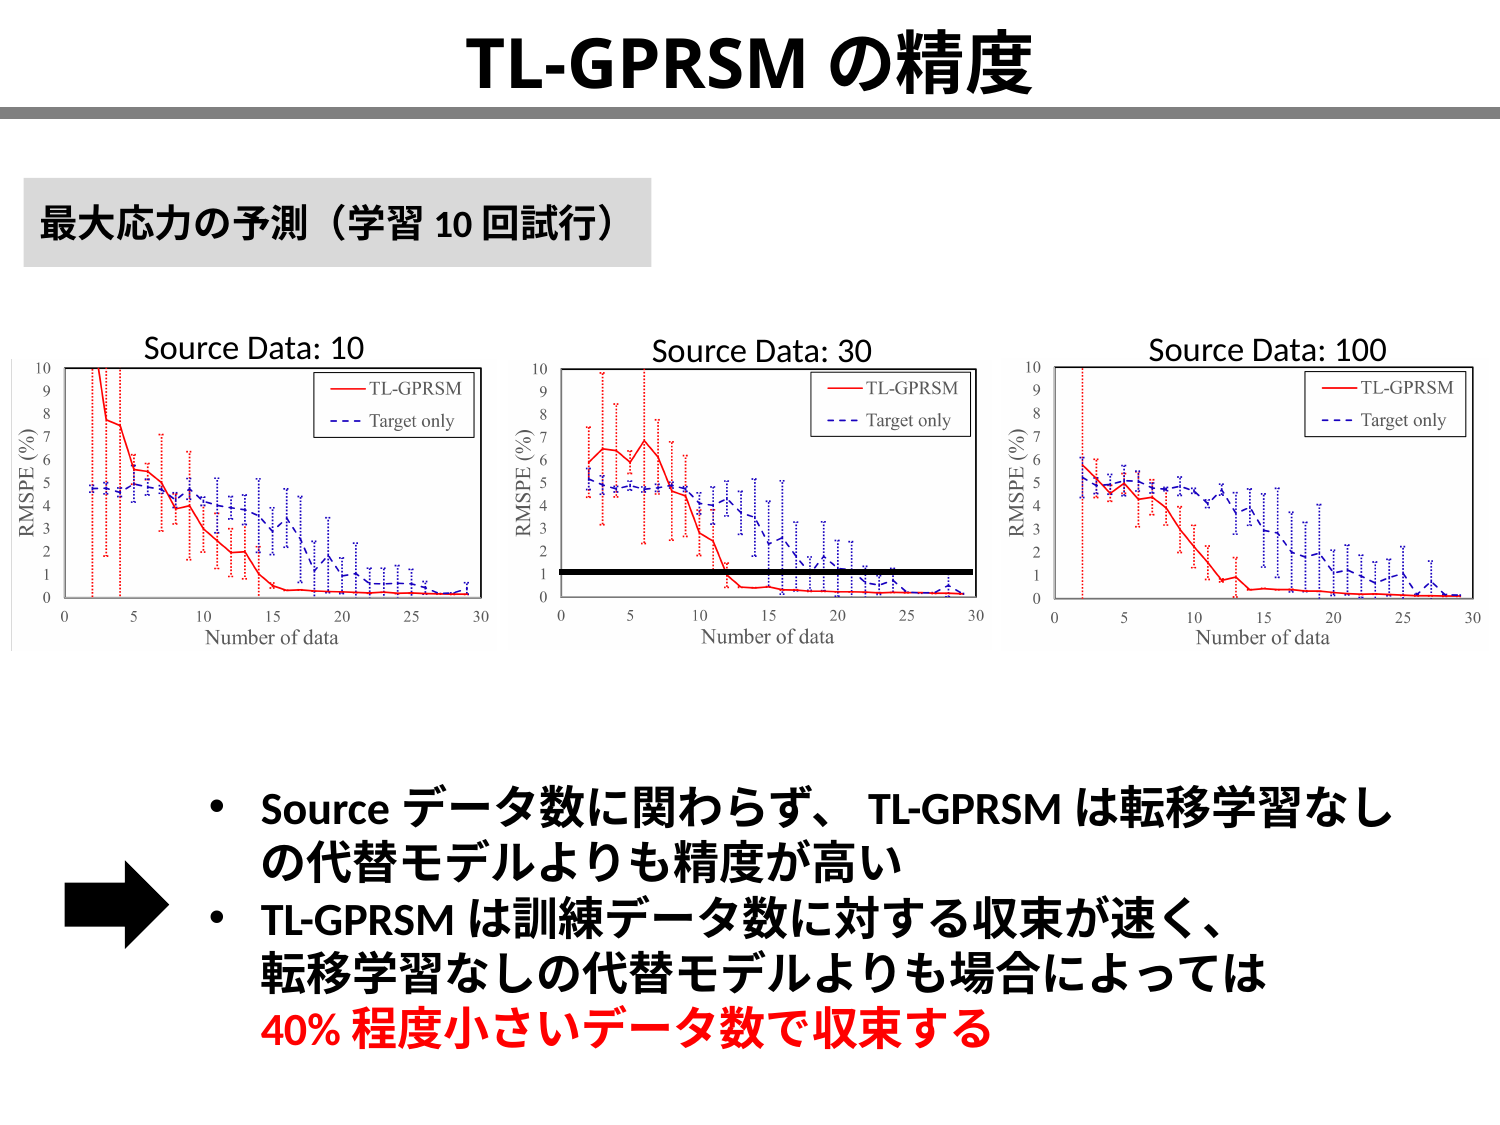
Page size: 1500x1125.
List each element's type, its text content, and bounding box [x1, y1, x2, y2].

picture [1001, 358, 1489, 651]
text_box Source Data: 10 [127, 317, 381, 359]
text_box Source Data: 30 [635, 320, 889, 360]
picture [11, 359, 497, 651]
text_box Sourceデータ数に関わらず、TL-GPRSMは転移学習なしの代替モデルよりも精度が高い TL-GPRSMは訓練データ数に対する収束が速く、 転移学習なしの代替モデルよりも場合によっては 40%程度小さいデータ数で収束する [188, 872, 1461, 962]
picture [508, 360, 992, 650]
text_box Source Data: 100 [1127, 319, 1408, 358]
text_box [64, 860, 170, 949]
text_box 最大応力の予測（学習10回試行） [23, 177, 652, 268]
title TL-GPRSMの精度 [103, 0, 1397, 147]
